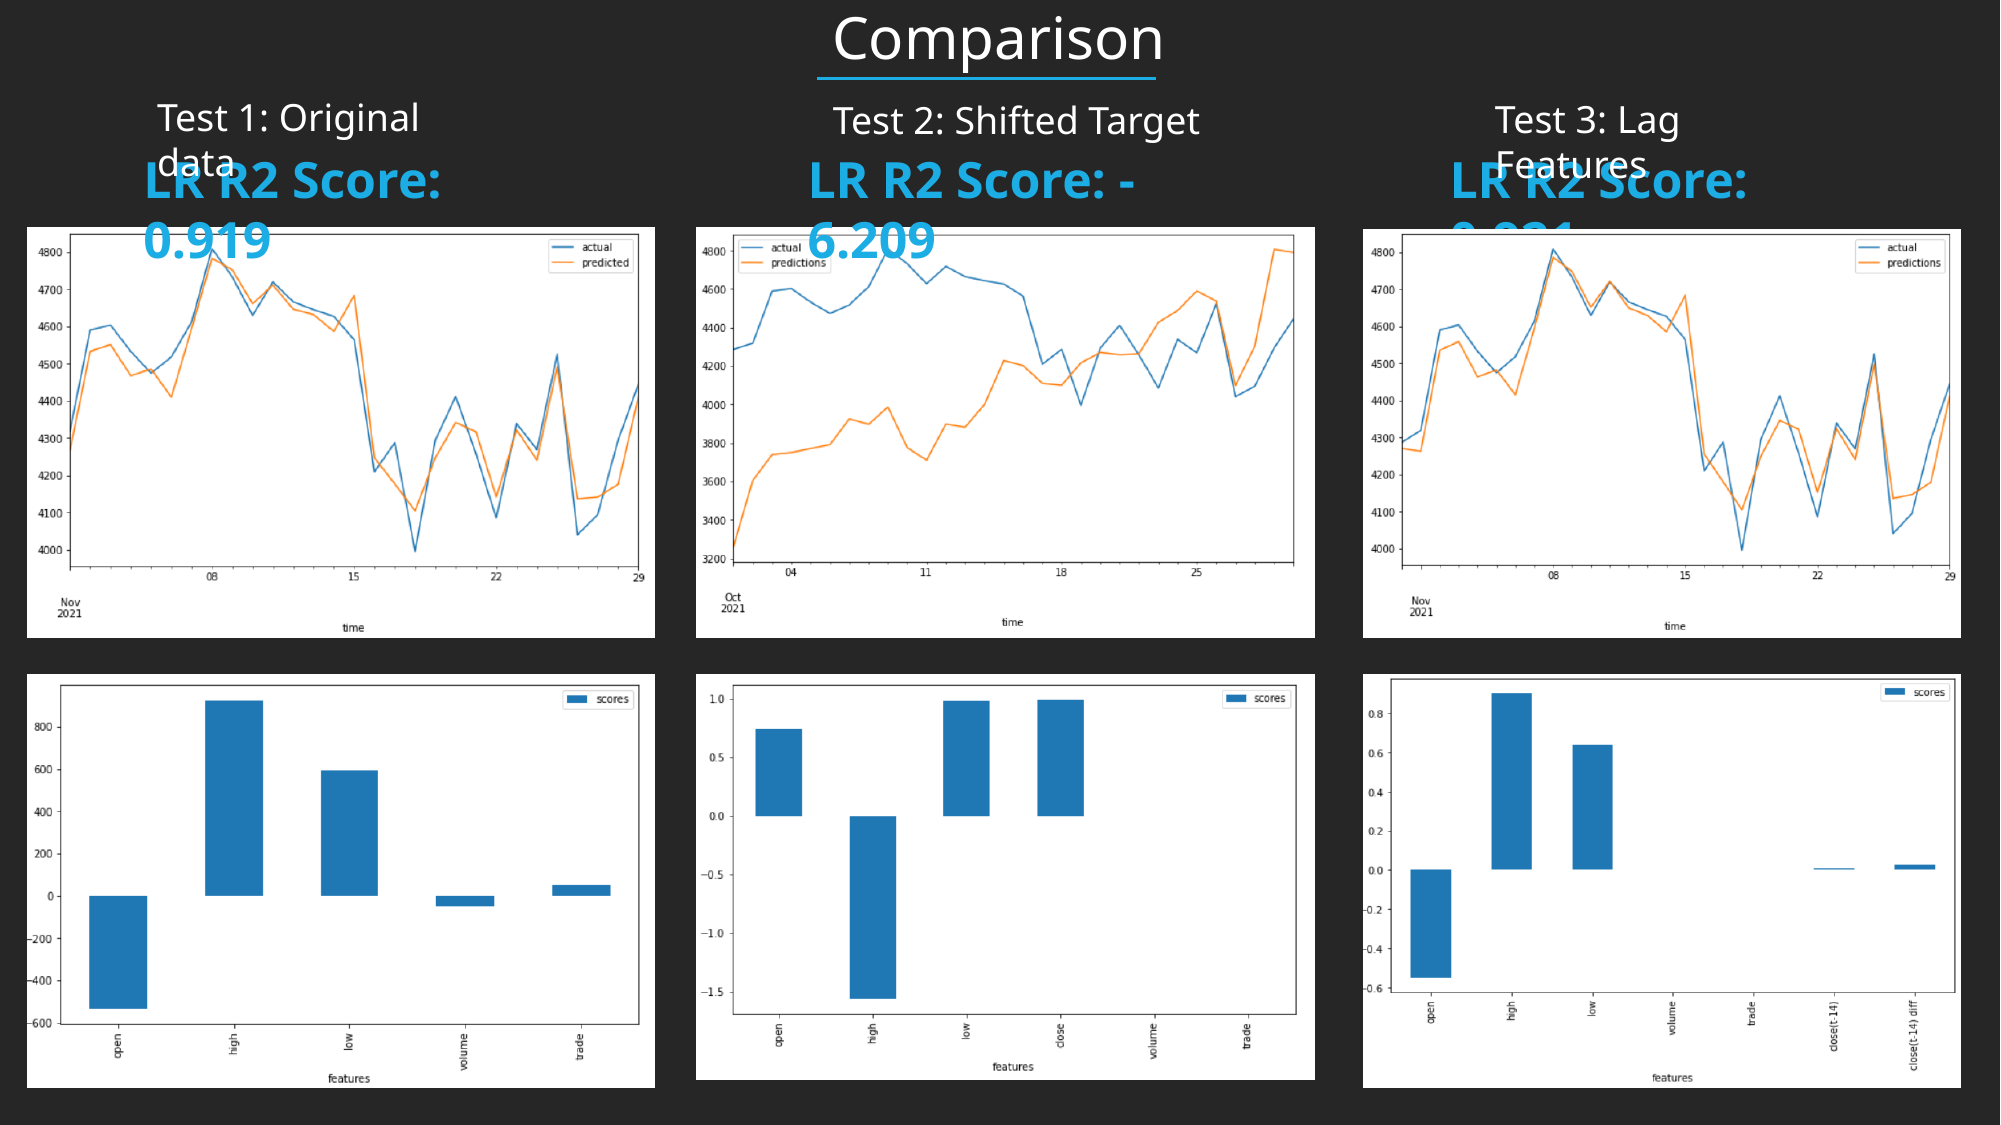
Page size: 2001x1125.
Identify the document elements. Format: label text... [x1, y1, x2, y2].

picture [26, 674, 656, 1088]
picture [1363, 228, 1961, 638]
picture [26, 226, 656, 638]
text_box Test 2: Shifted Target [818, 89, 1243, 150]
picture [695, 227, 1315, 638]
text_box Test 1: Original data [142, 86, 497, 191]
text_box LR R2 Score: 0.919 [128, 141, 583, 223]
picture [1363, 673, 1961, 1088]
text_box LR R2 Score: 0.921 [1434, 141, 1890, 225]
text_box Test 3: Lag Features [1480, 88, 1844, 194]
text_box LR R2 Score: -6.209 [792, 141, 1266, 224]
picture [696, 673, 1315, 1081]
text_box Comparison [817, 0, 1739, 79]
